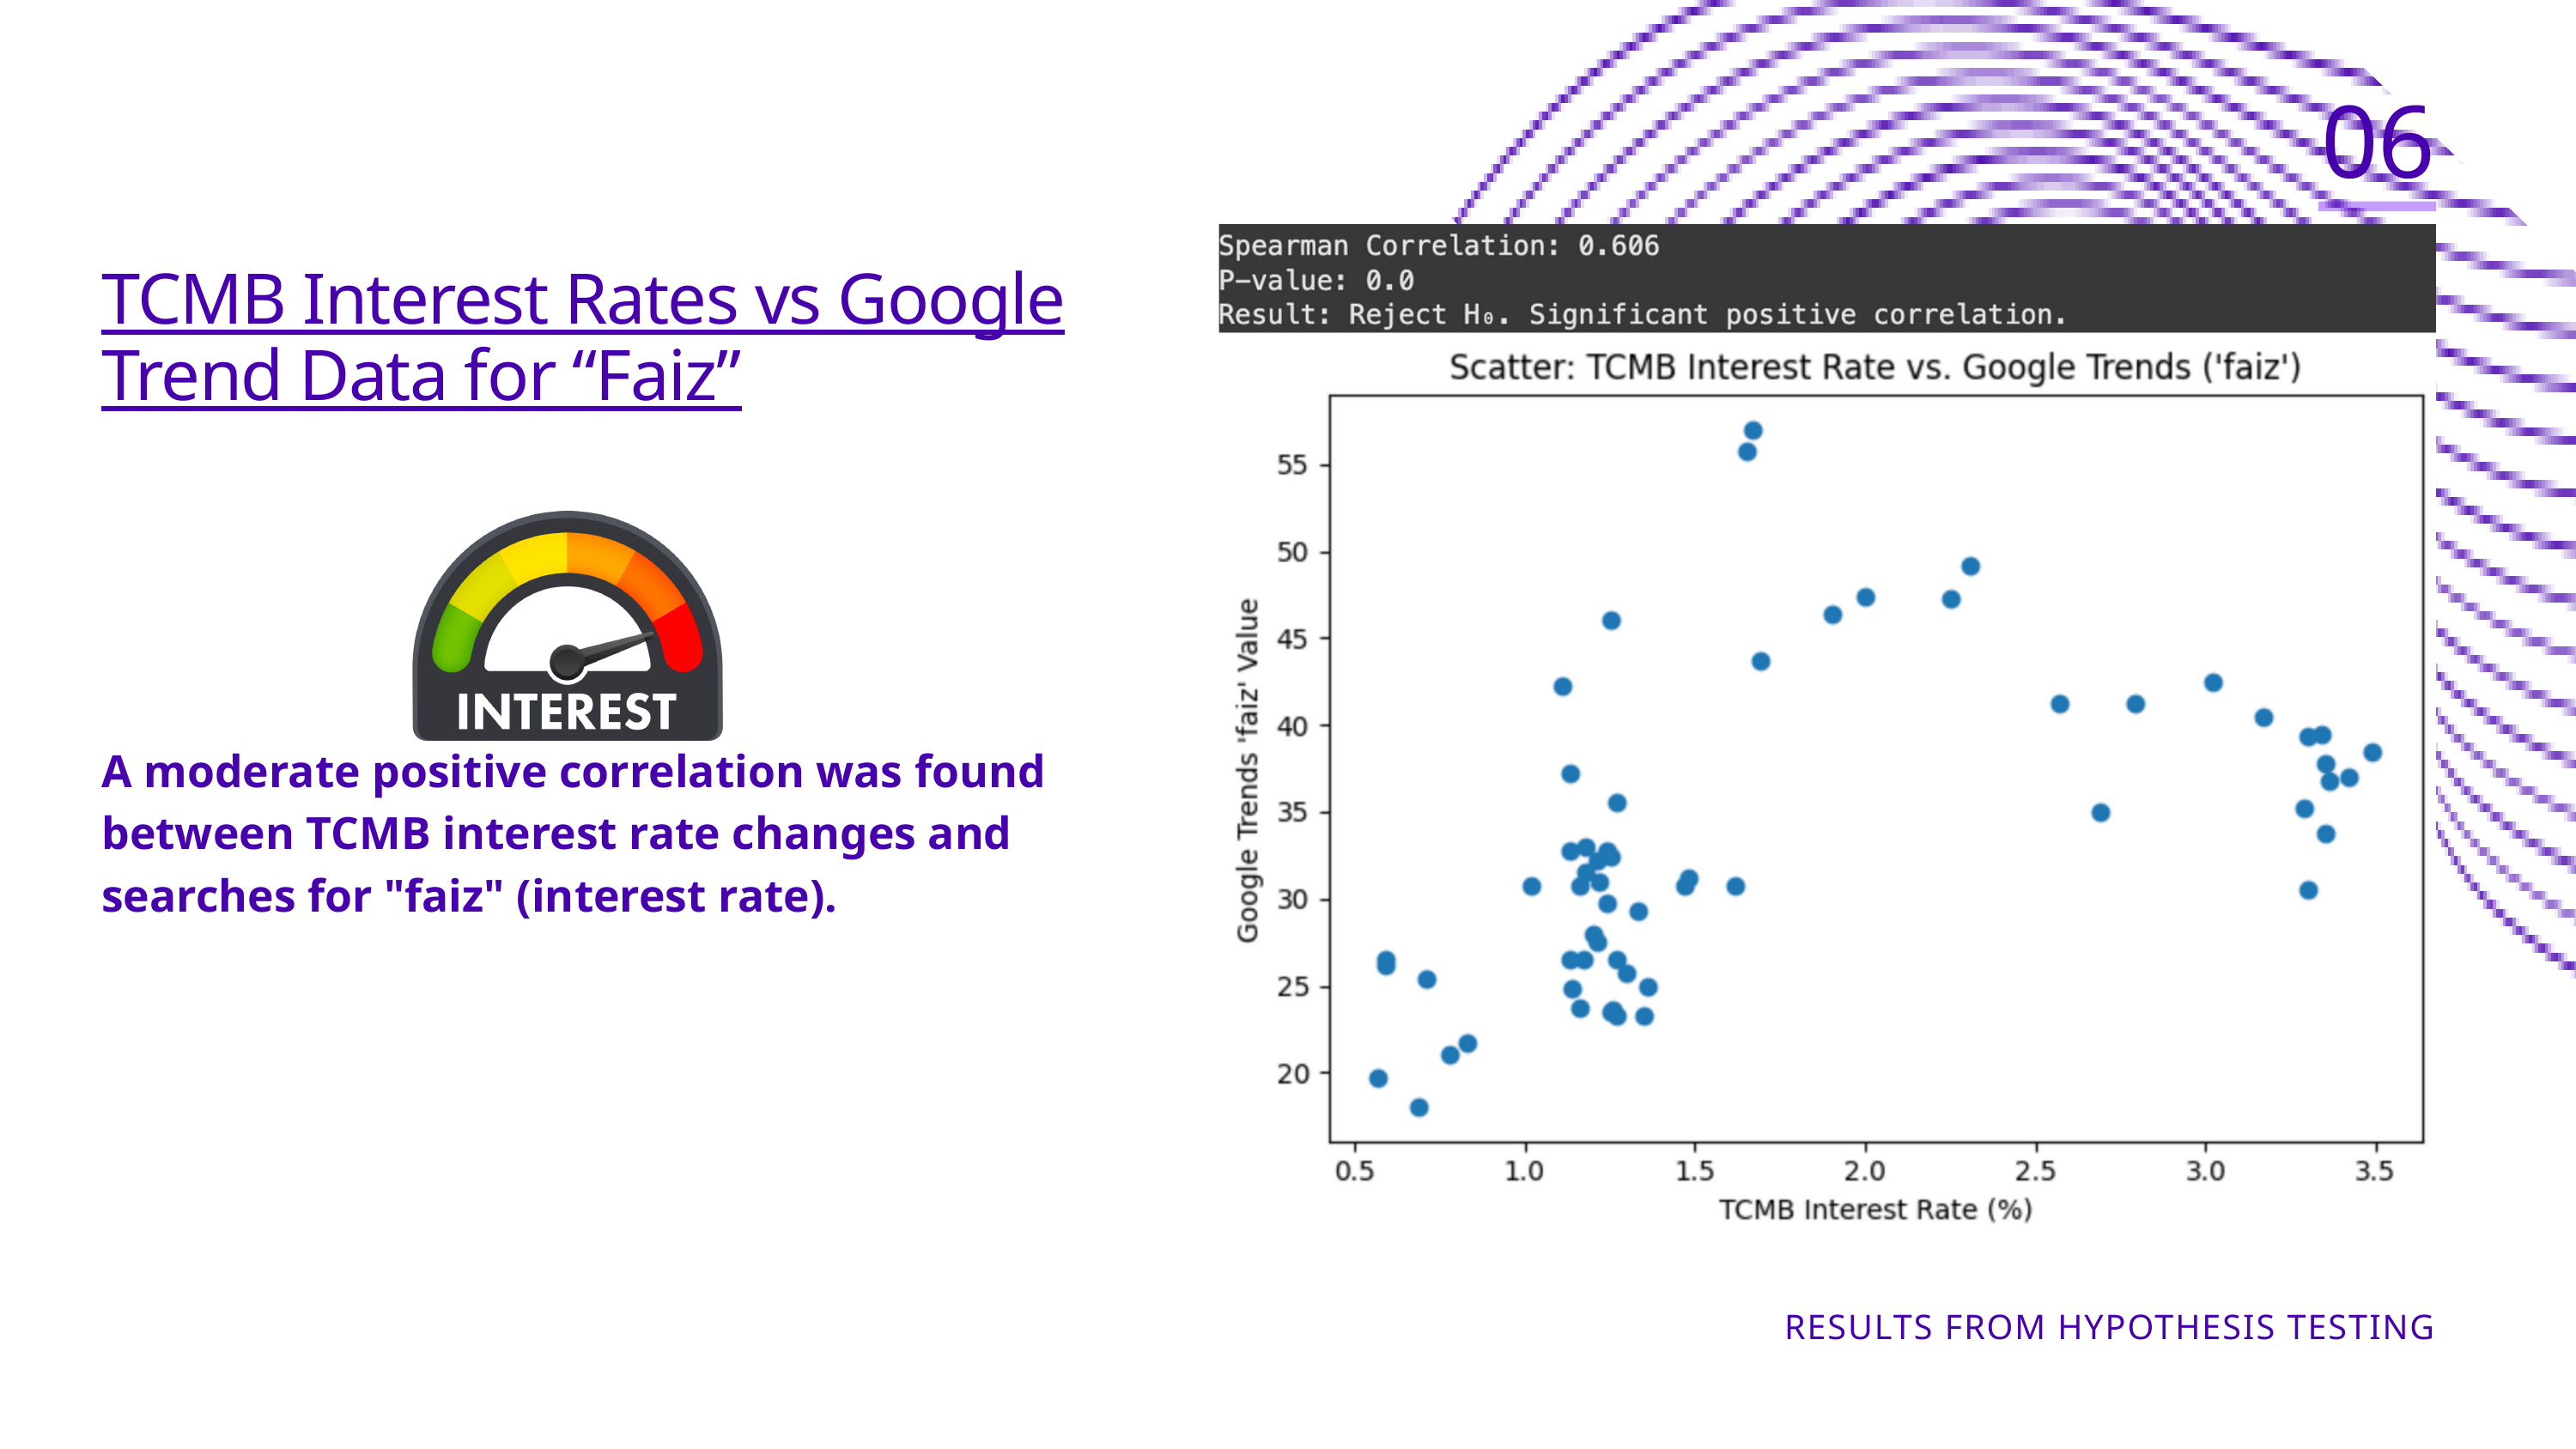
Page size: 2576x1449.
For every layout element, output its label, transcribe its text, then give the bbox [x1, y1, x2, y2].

text_box TCMB Interest Rates vs Google Trend Data for “Faiz” [101, 261, 1112, 415]
text_box [412, 511, 724, 734]
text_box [2298, 77, 2437, 212]
text_box A moderate positive correlation was found between TCMB interest rate changes and searches for "faiz" (interest rate). [101, 734, 1095, 983]
text_box [1218, 224, 2436, 1239]
text_box RESULTS FROM HYPOTHESIS TESTING [1565, 1298, 2436, 1346]
text_box [1224, 0, 2576, 1304]
